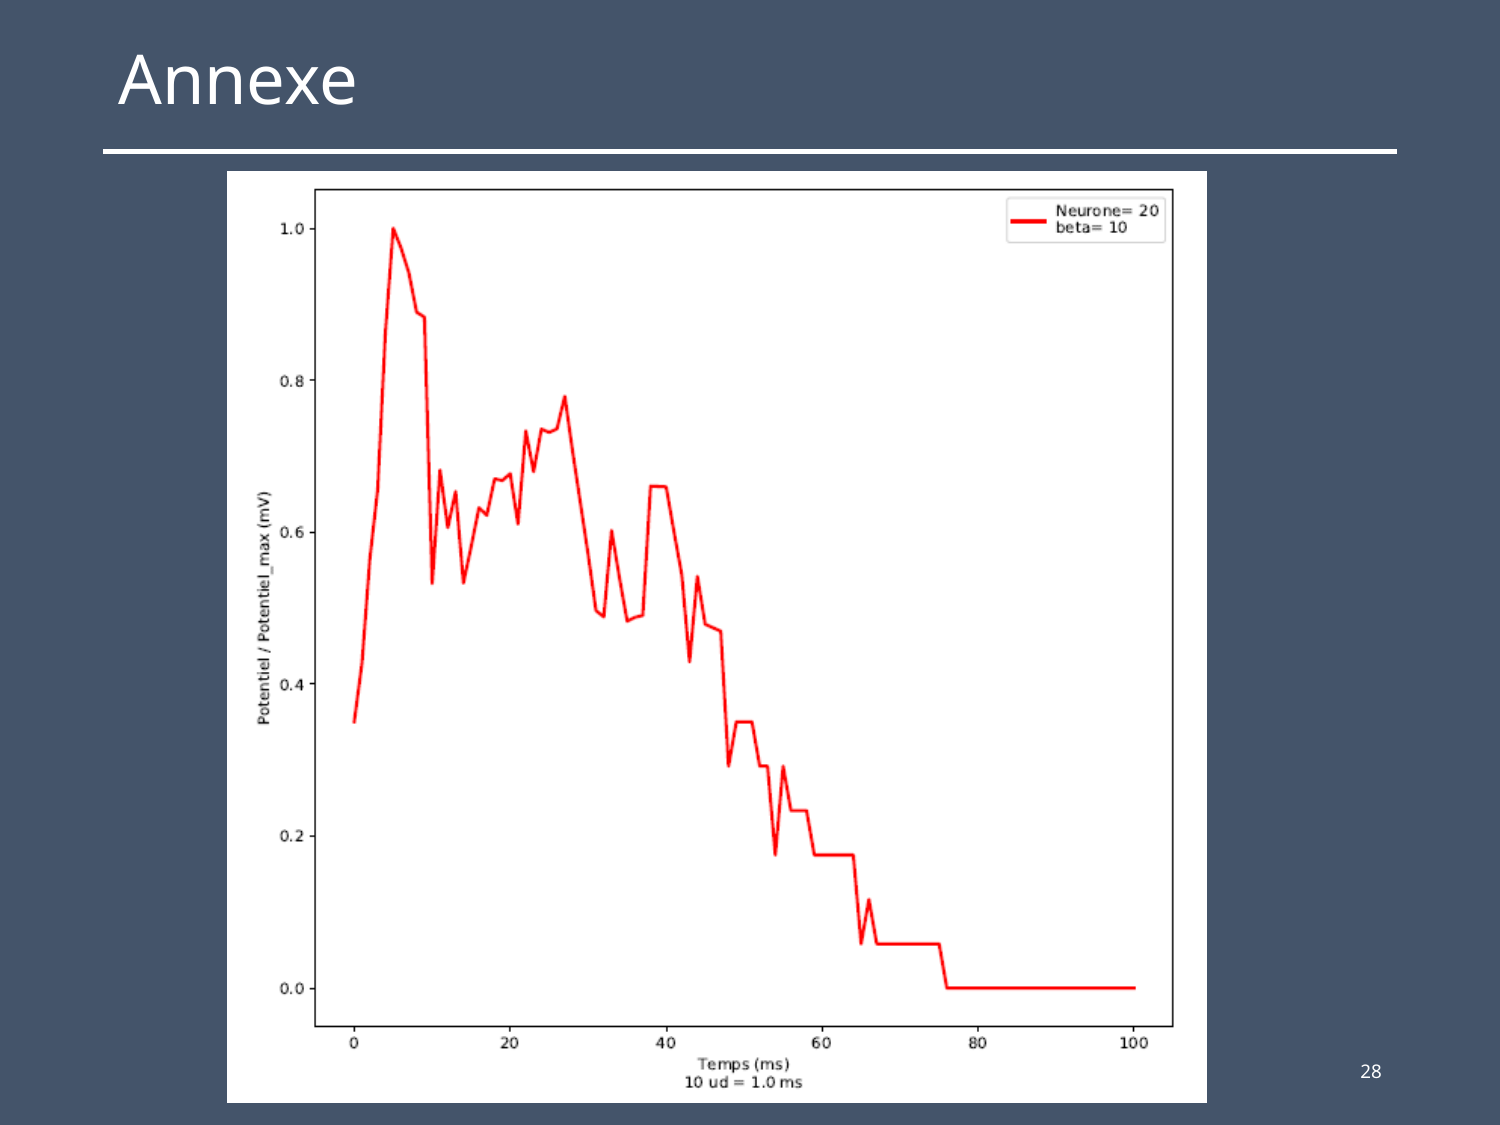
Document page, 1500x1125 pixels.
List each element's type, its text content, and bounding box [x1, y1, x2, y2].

slide_number 28 [1207, 1042, 1397, 1103]
picture [227, 171, 1207, 1103]
title Annexe [103, 13, 1397, 152]
